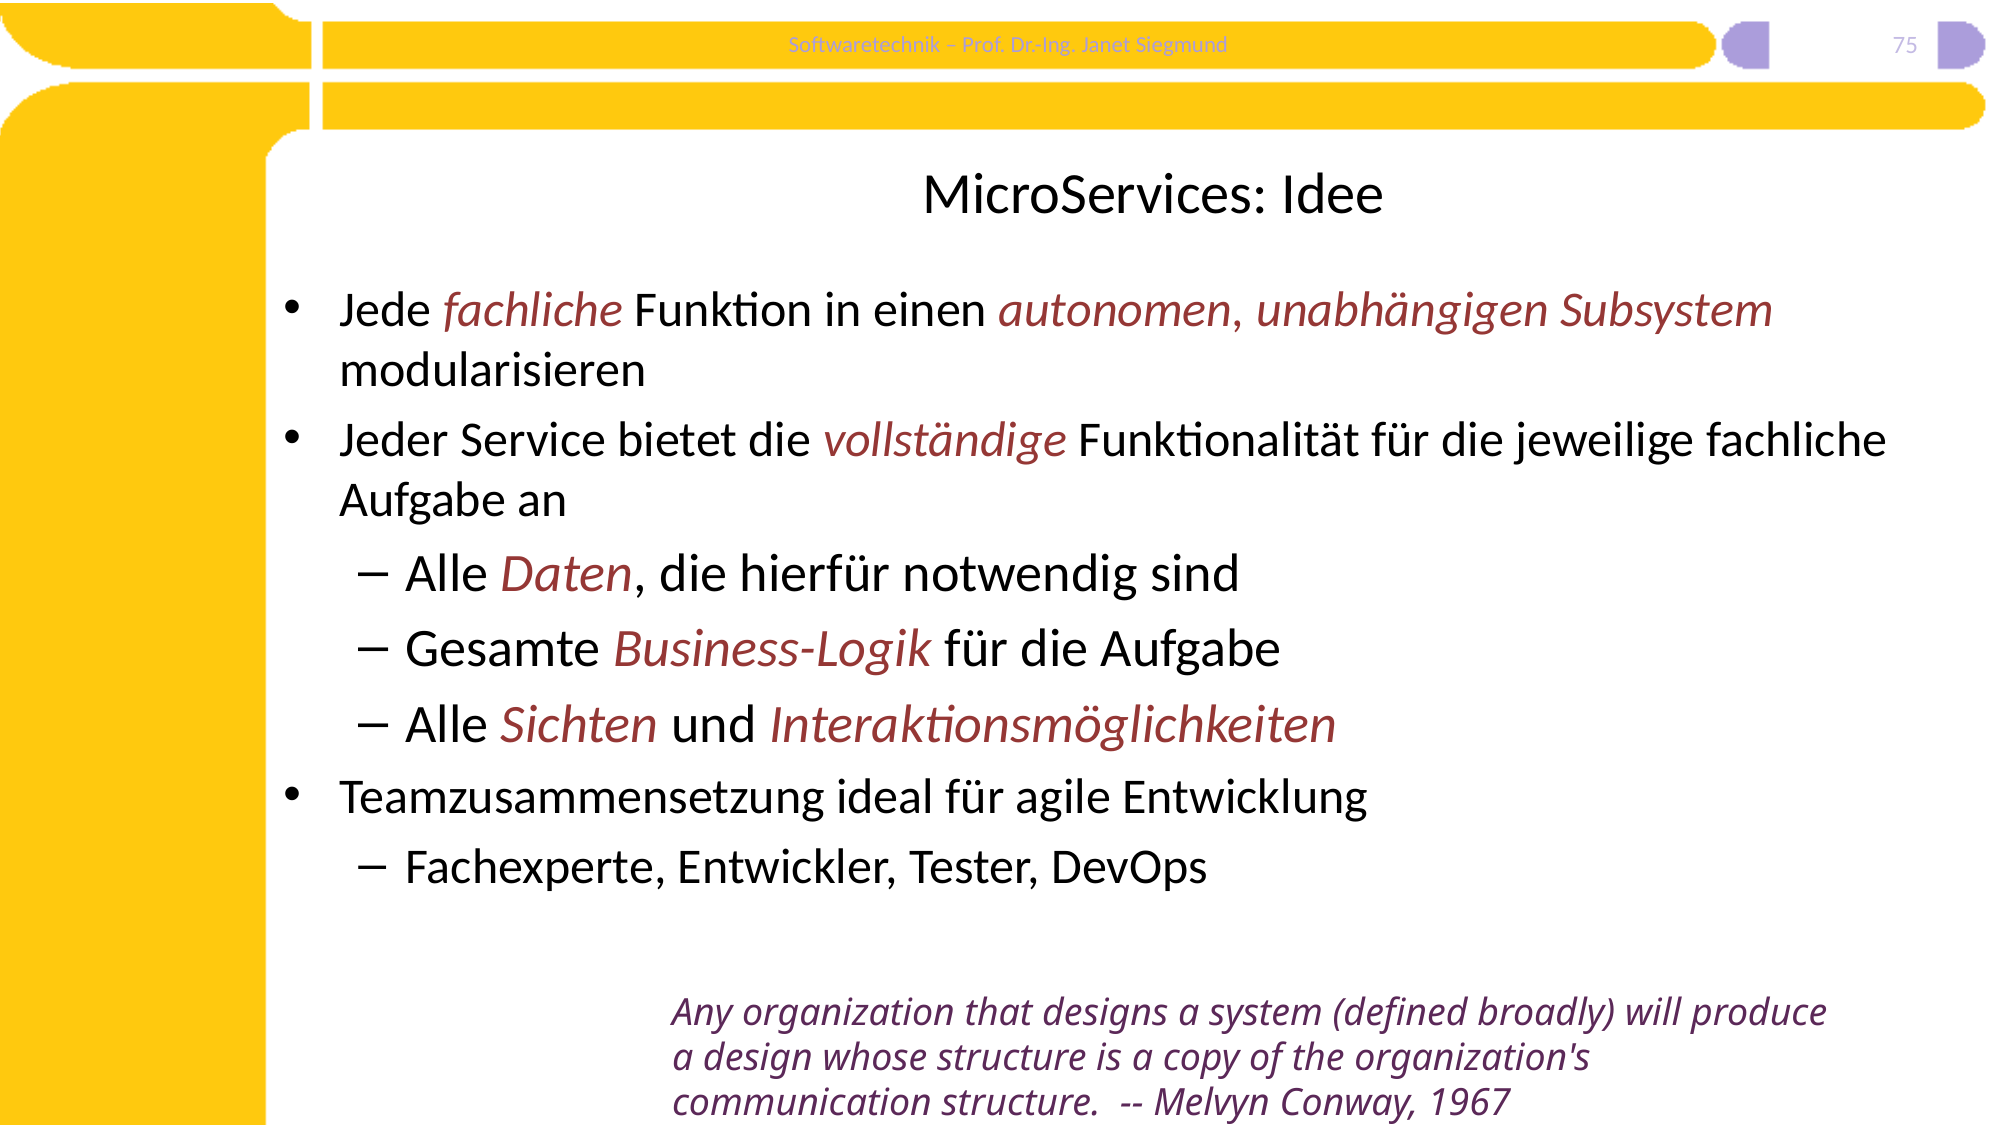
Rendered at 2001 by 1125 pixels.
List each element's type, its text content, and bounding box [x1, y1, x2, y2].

title MicroServices: Idee [350, 137, 1957, 243]
slide_number 75 [1767, 20, 1934, 67]
picture [0, 3, 1999, 1125]
list Jede fachliche Funktion in einen autonomen, unabhängigen Subsystem modularisieren Jeder Service bietet die vollständige Funktionalität für die jeweilige fachliche Aufgabe an Alle Daten, die hierfür notwendig sind Gesamte Business-Logik für die Aufgabe Alle Sichten und Interaktionsmöglichkeiten Teamzusammensetzung ideal für agile Entwicklung Fachexperte, Entwickler, Tester, DevOps [268, 268, 1993, 1023]
text_box Any organization that designs a system (defined broadly) will produce a design whose structure is a copy of the organization's communication structure. -- Melvyn Conway, 1967 [657, 980, 1874, 1125]
